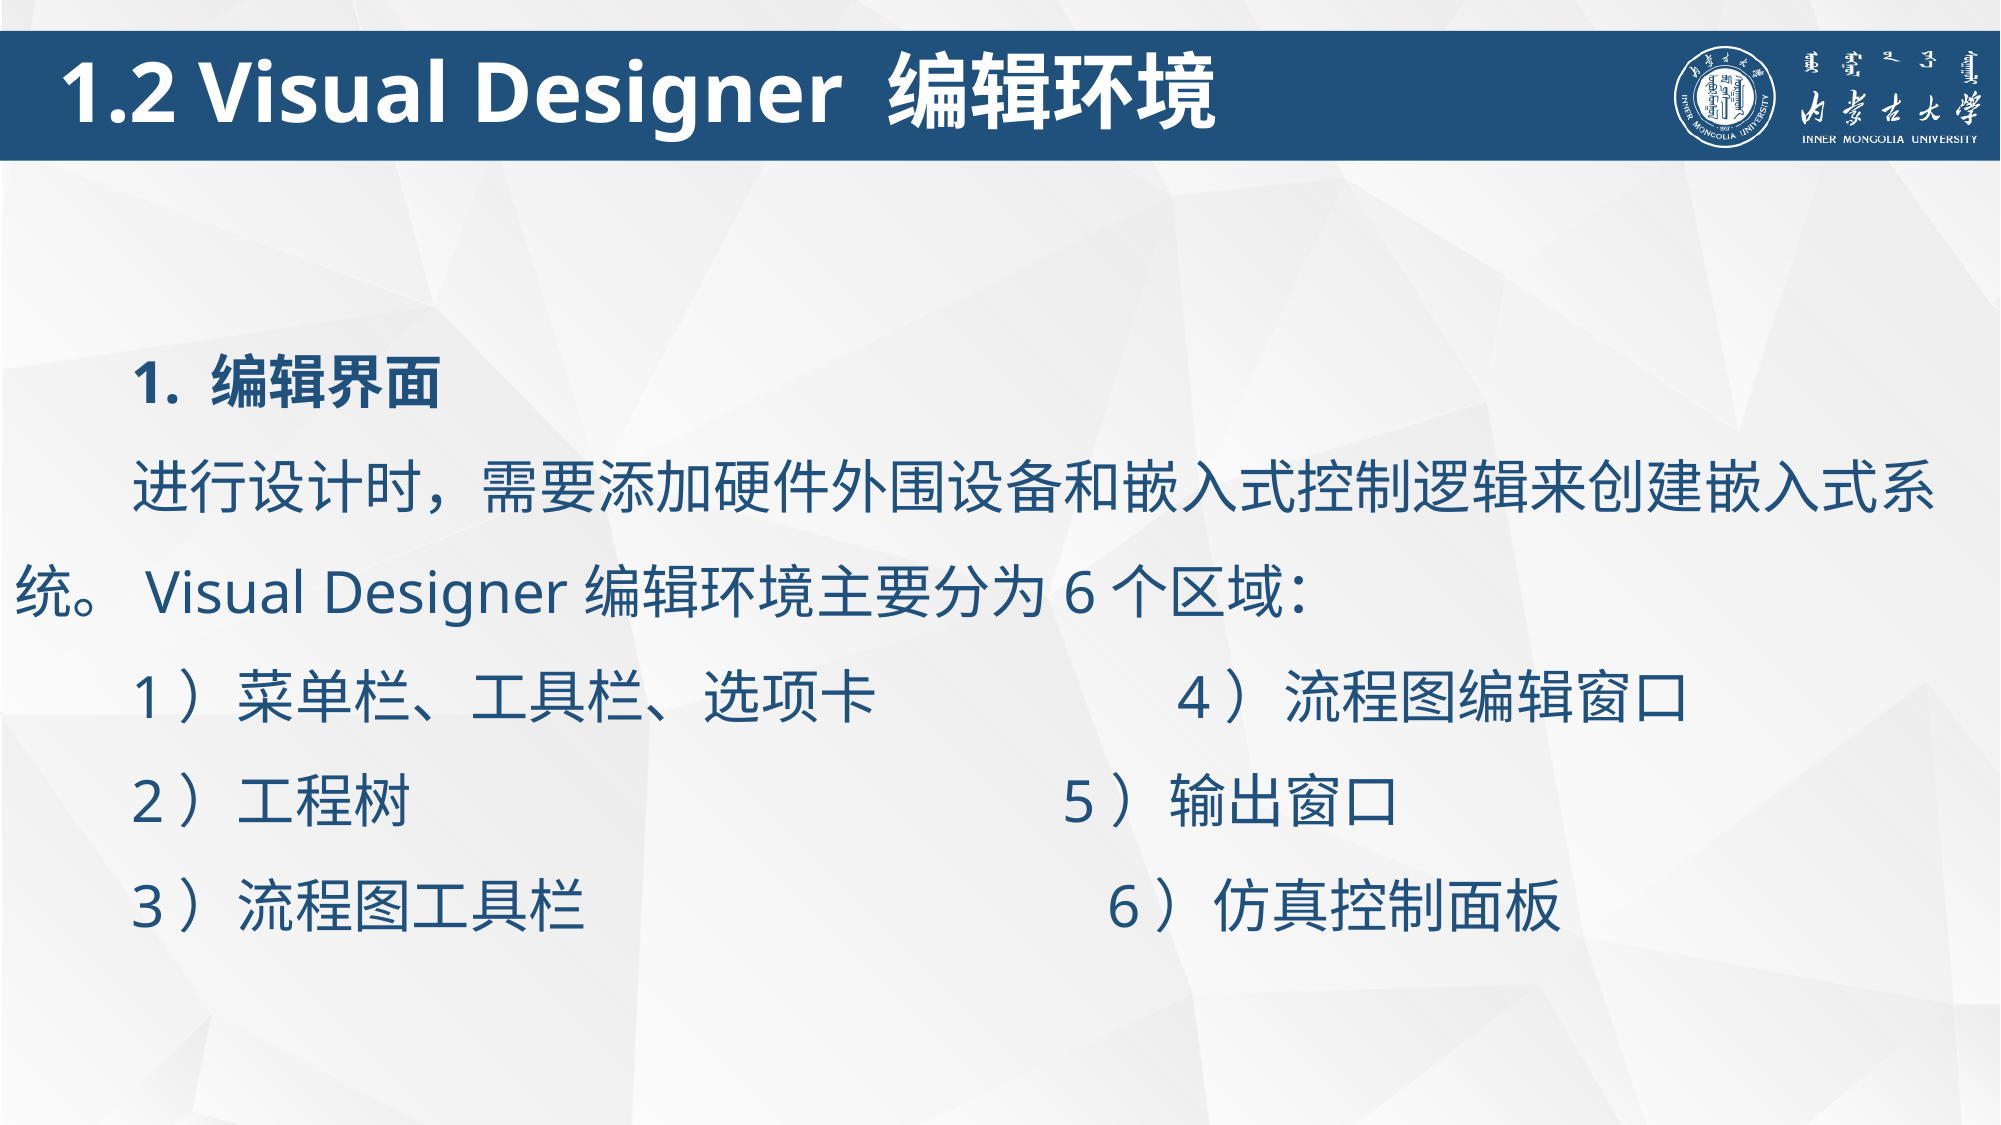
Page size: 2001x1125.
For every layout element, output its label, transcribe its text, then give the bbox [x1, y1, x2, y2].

list 1.2 Visual Designer 编辑环境 [43, 42, 1258, 148]
picture [0, 0, 2001, 1125]
text_box 1. 编辑界面 进行设计时，需要添加硬件外围设备和嵌入式控制逻辑来创建嵌入式系统。Visual Designer编辑环境主要分为6个区域： 1）菜单栏、工具栏、选项卡 4）流程图编辑窗口 2）工程树 5）输出窗口 3）流程图工具栏 6）仿真控制面板 [0, 302, 2000, 1125]
picture [1673, 46, 1986, 150]
